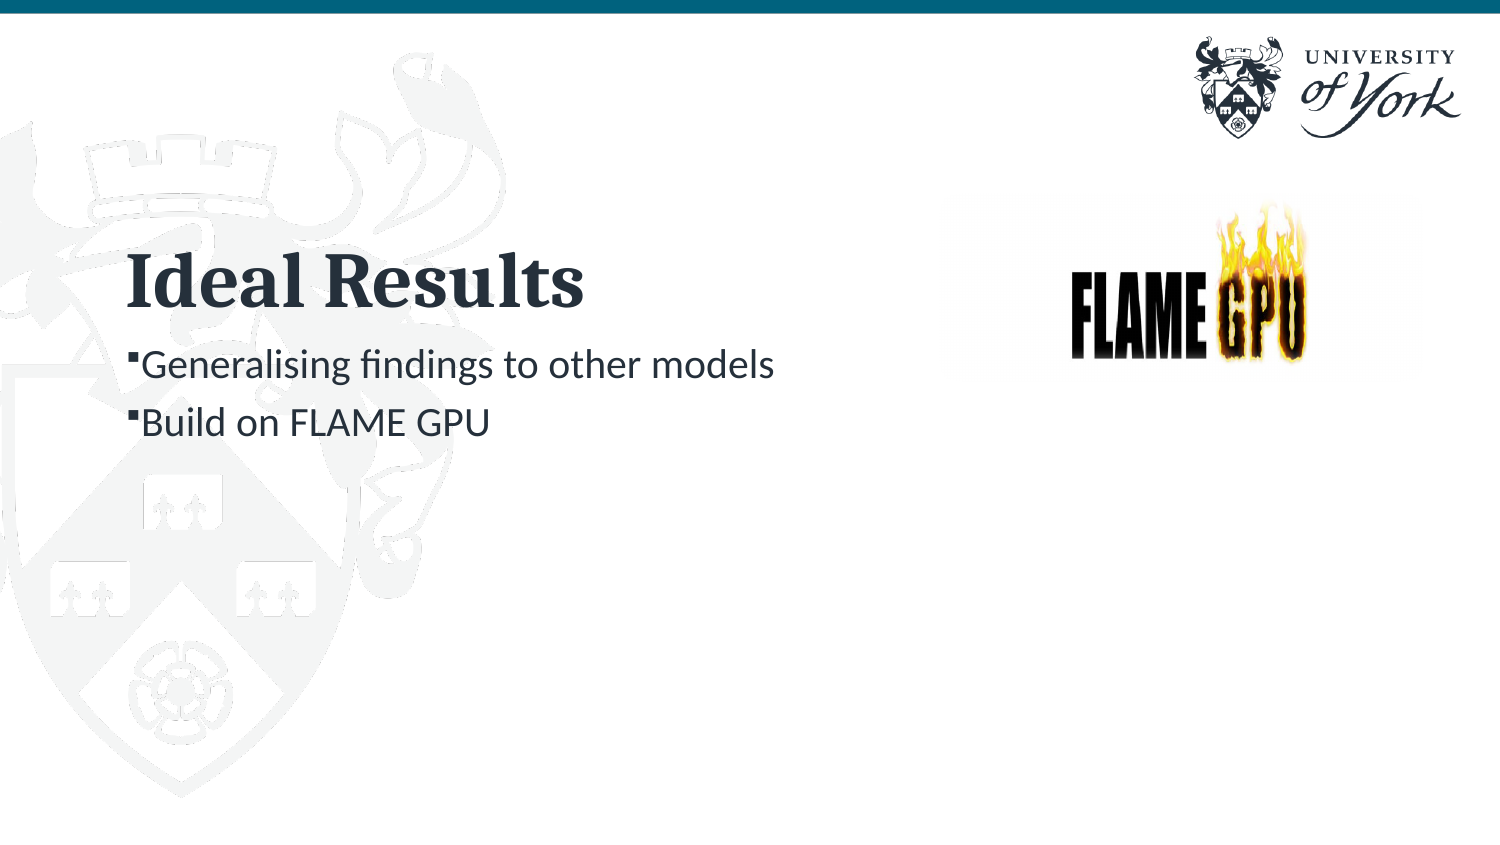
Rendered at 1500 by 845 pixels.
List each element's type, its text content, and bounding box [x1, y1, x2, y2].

list Generalising findings to other models Build on FLAME GPU [112, 330, 931, 455]
picture [939, 193, 1425, 382]
title Ideal Results [112, 220, 915, 330]
